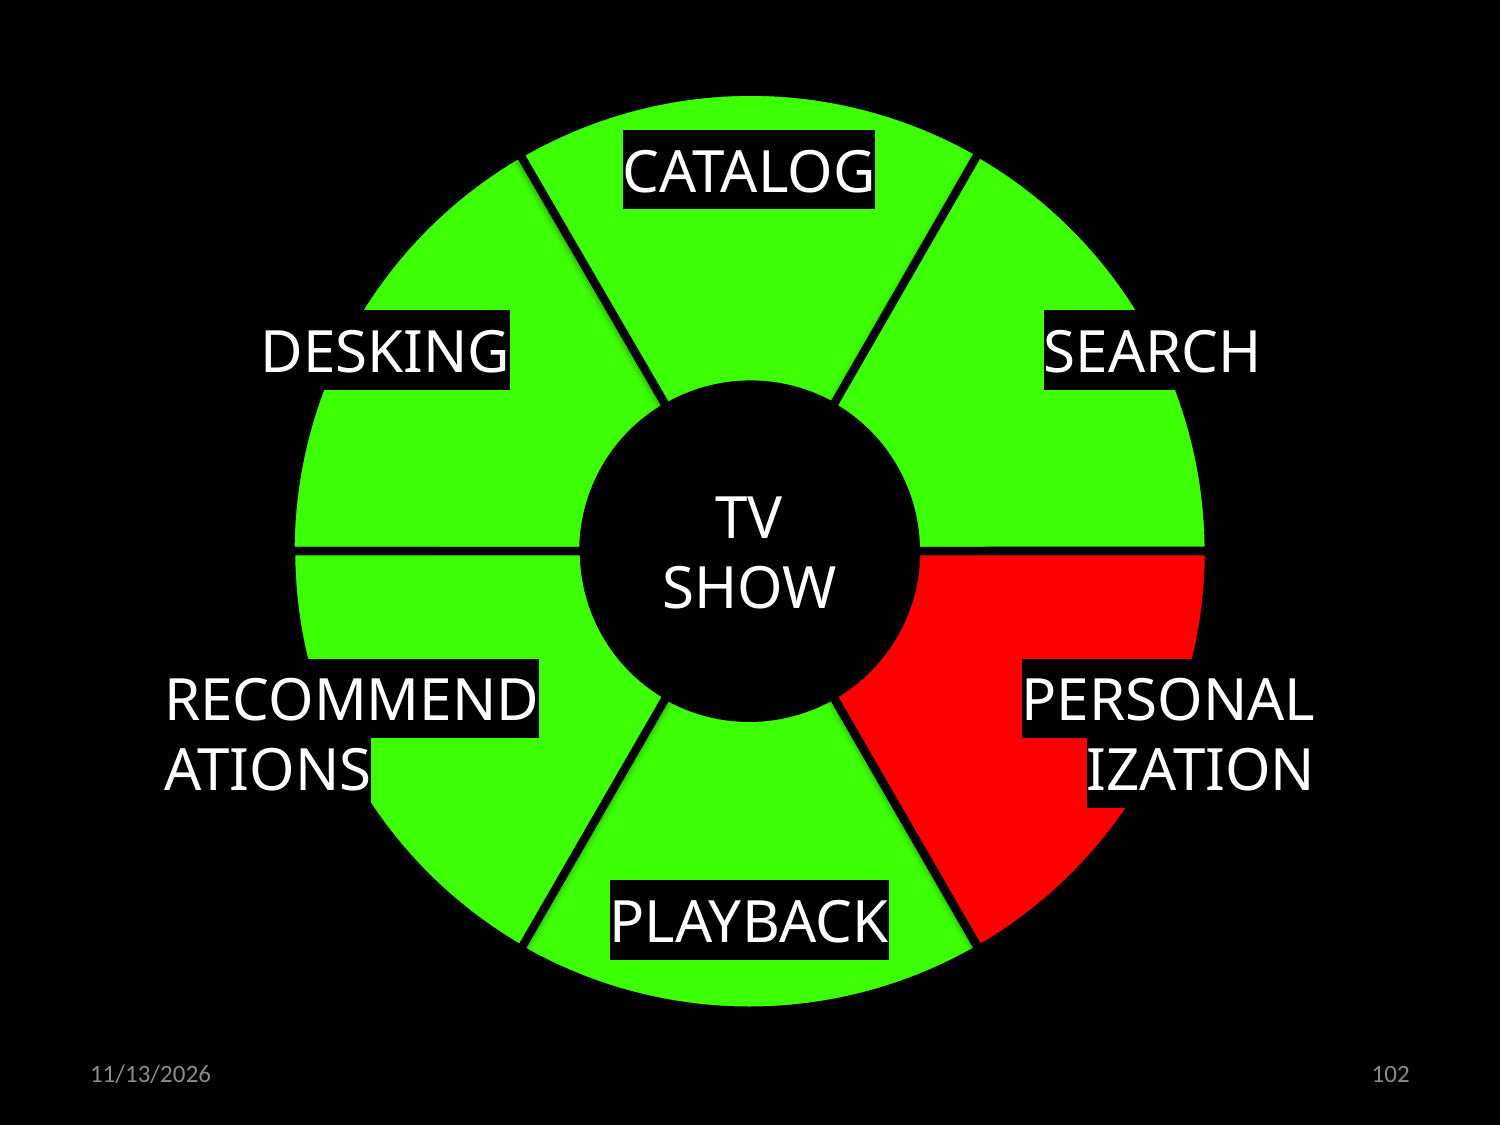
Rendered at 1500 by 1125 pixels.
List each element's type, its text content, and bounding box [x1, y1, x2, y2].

text_box [831, 152, 1210, 550]
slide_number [75, 1042, 425, 1103]
text_box [524, 696, 974, 1012]
text_box [832, 550, 1210, 950]
text_box [519, 90, 980, 408]
text_box RECOMMEND ATIONS [149, 655, 554, 810]
slide_number 102 [1074, 1042, 1425, 1103]
text_box SEARCH [1029, 306, 1277, 392]
text_box [290, 550, 668, 950]
text_box CATALOG [607, 126, 891, 212]
text_box [289, 154, 662, 550]
text_box PERSONAL IZATION [1006, 655, 1330, 810]
text_box DESKING [246, 306, 526, 392]
text_box TV SHOW [647, 472, 852, 628]
text_box PLAYBACK [594, 876, 904, 962]
